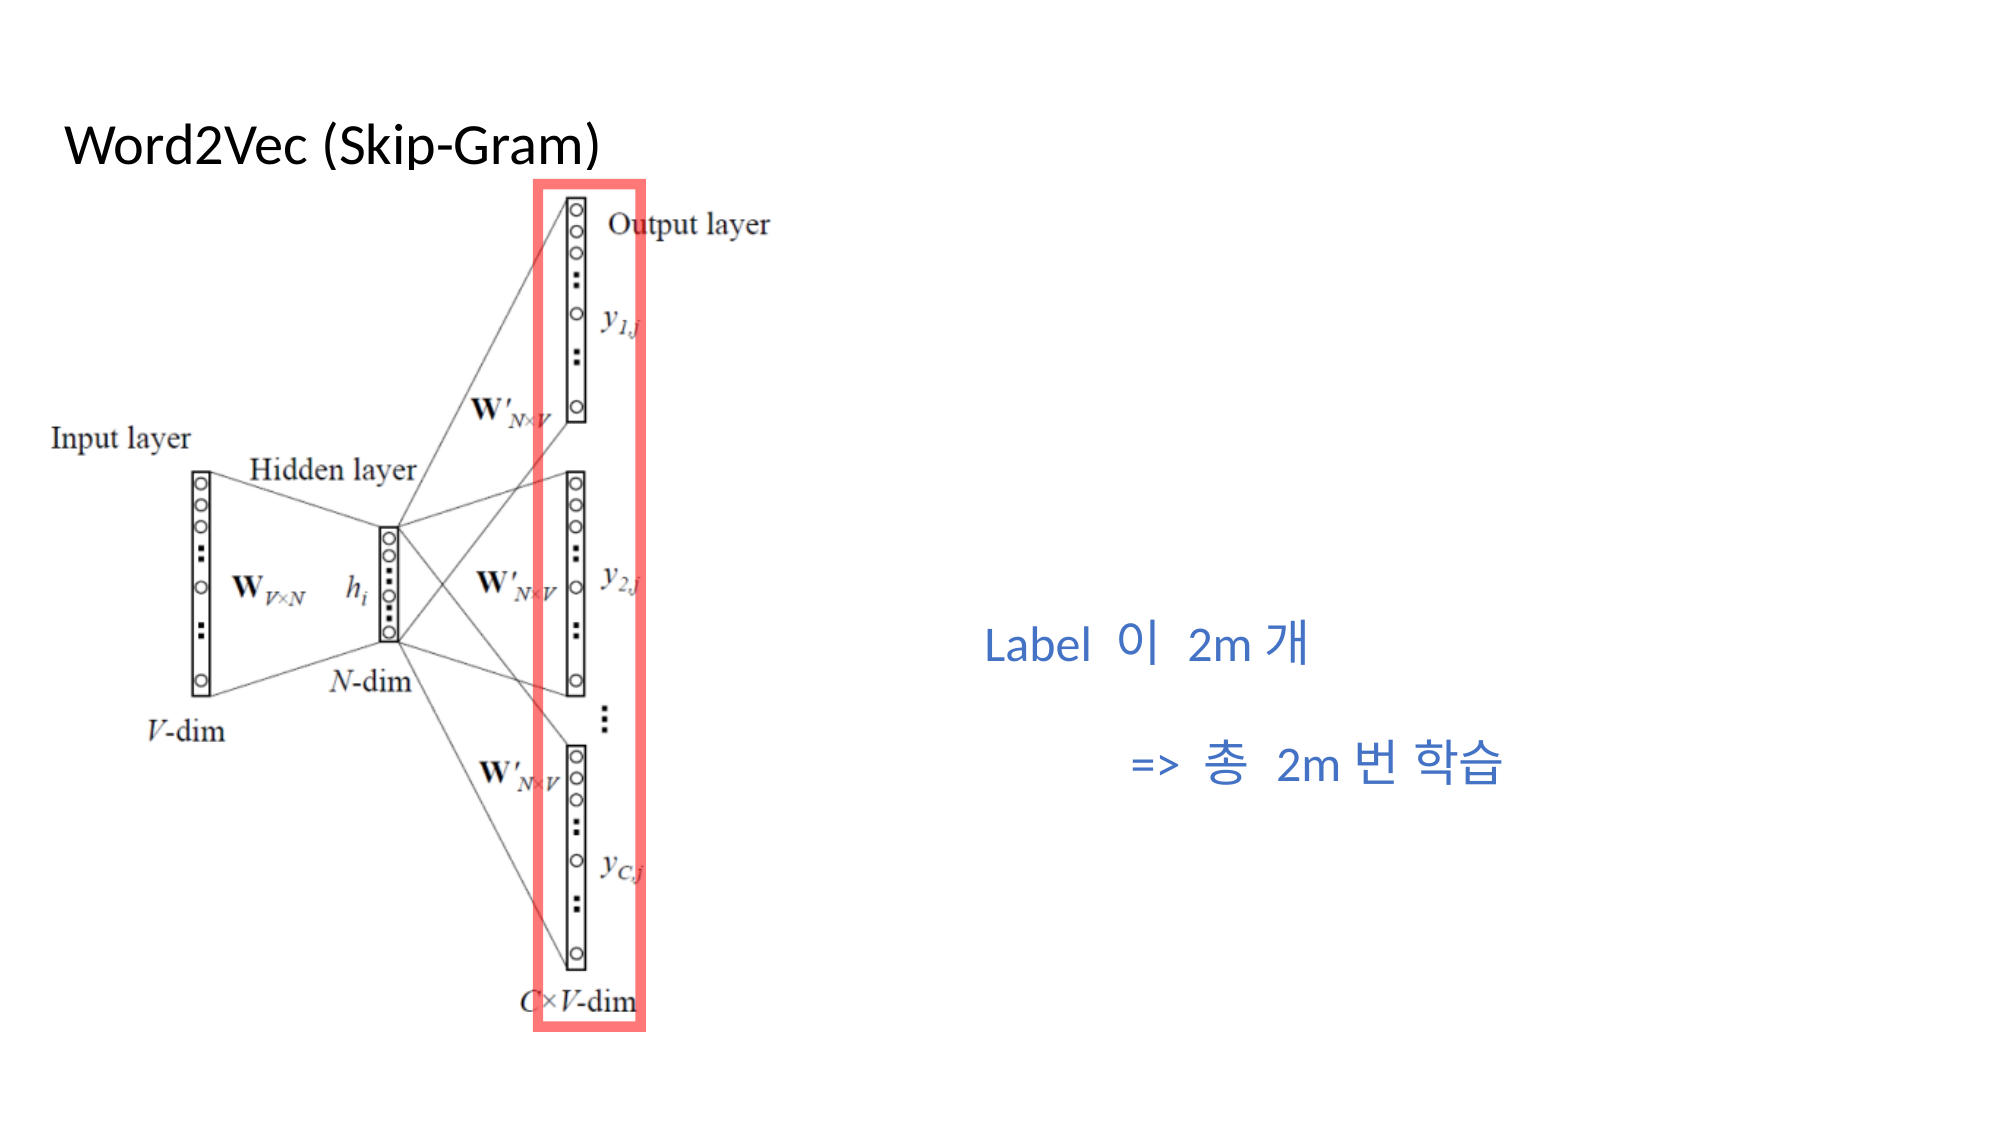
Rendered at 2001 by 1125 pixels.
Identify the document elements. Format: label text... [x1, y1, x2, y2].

text_box Label 이 2m개 => 총 2m번 학습 [969, 603, 1520, 799]
text_box Word2Vec (Skip-Gram) [49, 98, 618, 170]
picture [17, 170, 825, 1047]
